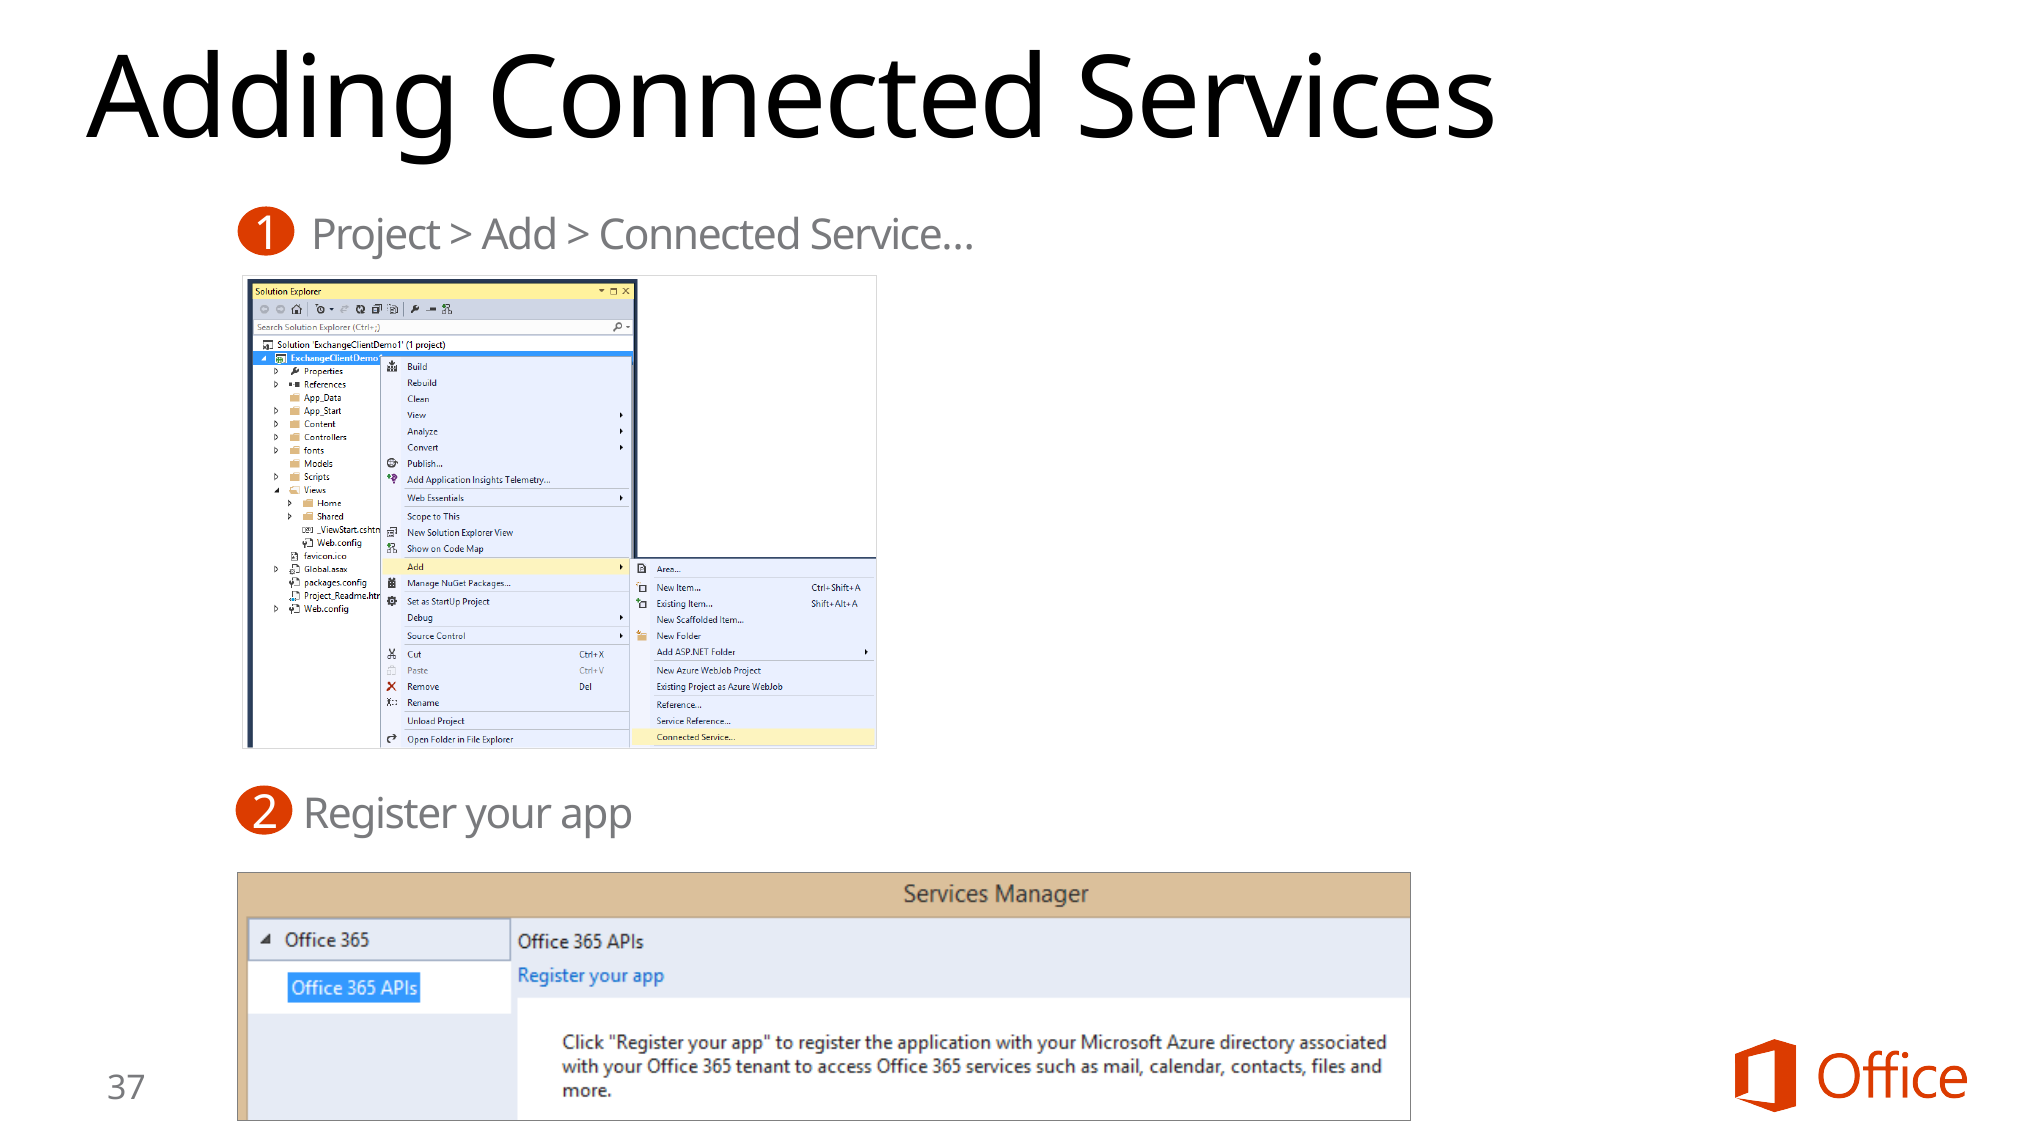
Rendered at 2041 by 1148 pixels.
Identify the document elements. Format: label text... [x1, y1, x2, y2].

text_box Project > Add > Connected Service… [311, 206, 975, 258]
slide_number 37 [87, 1070, 181, 1108]
text_box Register your app [302, 785, 634, 837]
text_box 1 [236, 205, 296, 257]
title Adding Connected Services [86, 38, 1953, 164]
text_box 2 [234, 784, 294, 836]
picture [242, 275, 878, 749]
picture [237, 871, 1411, 1121]
picture [1703, 1007, 1999, 1144]
